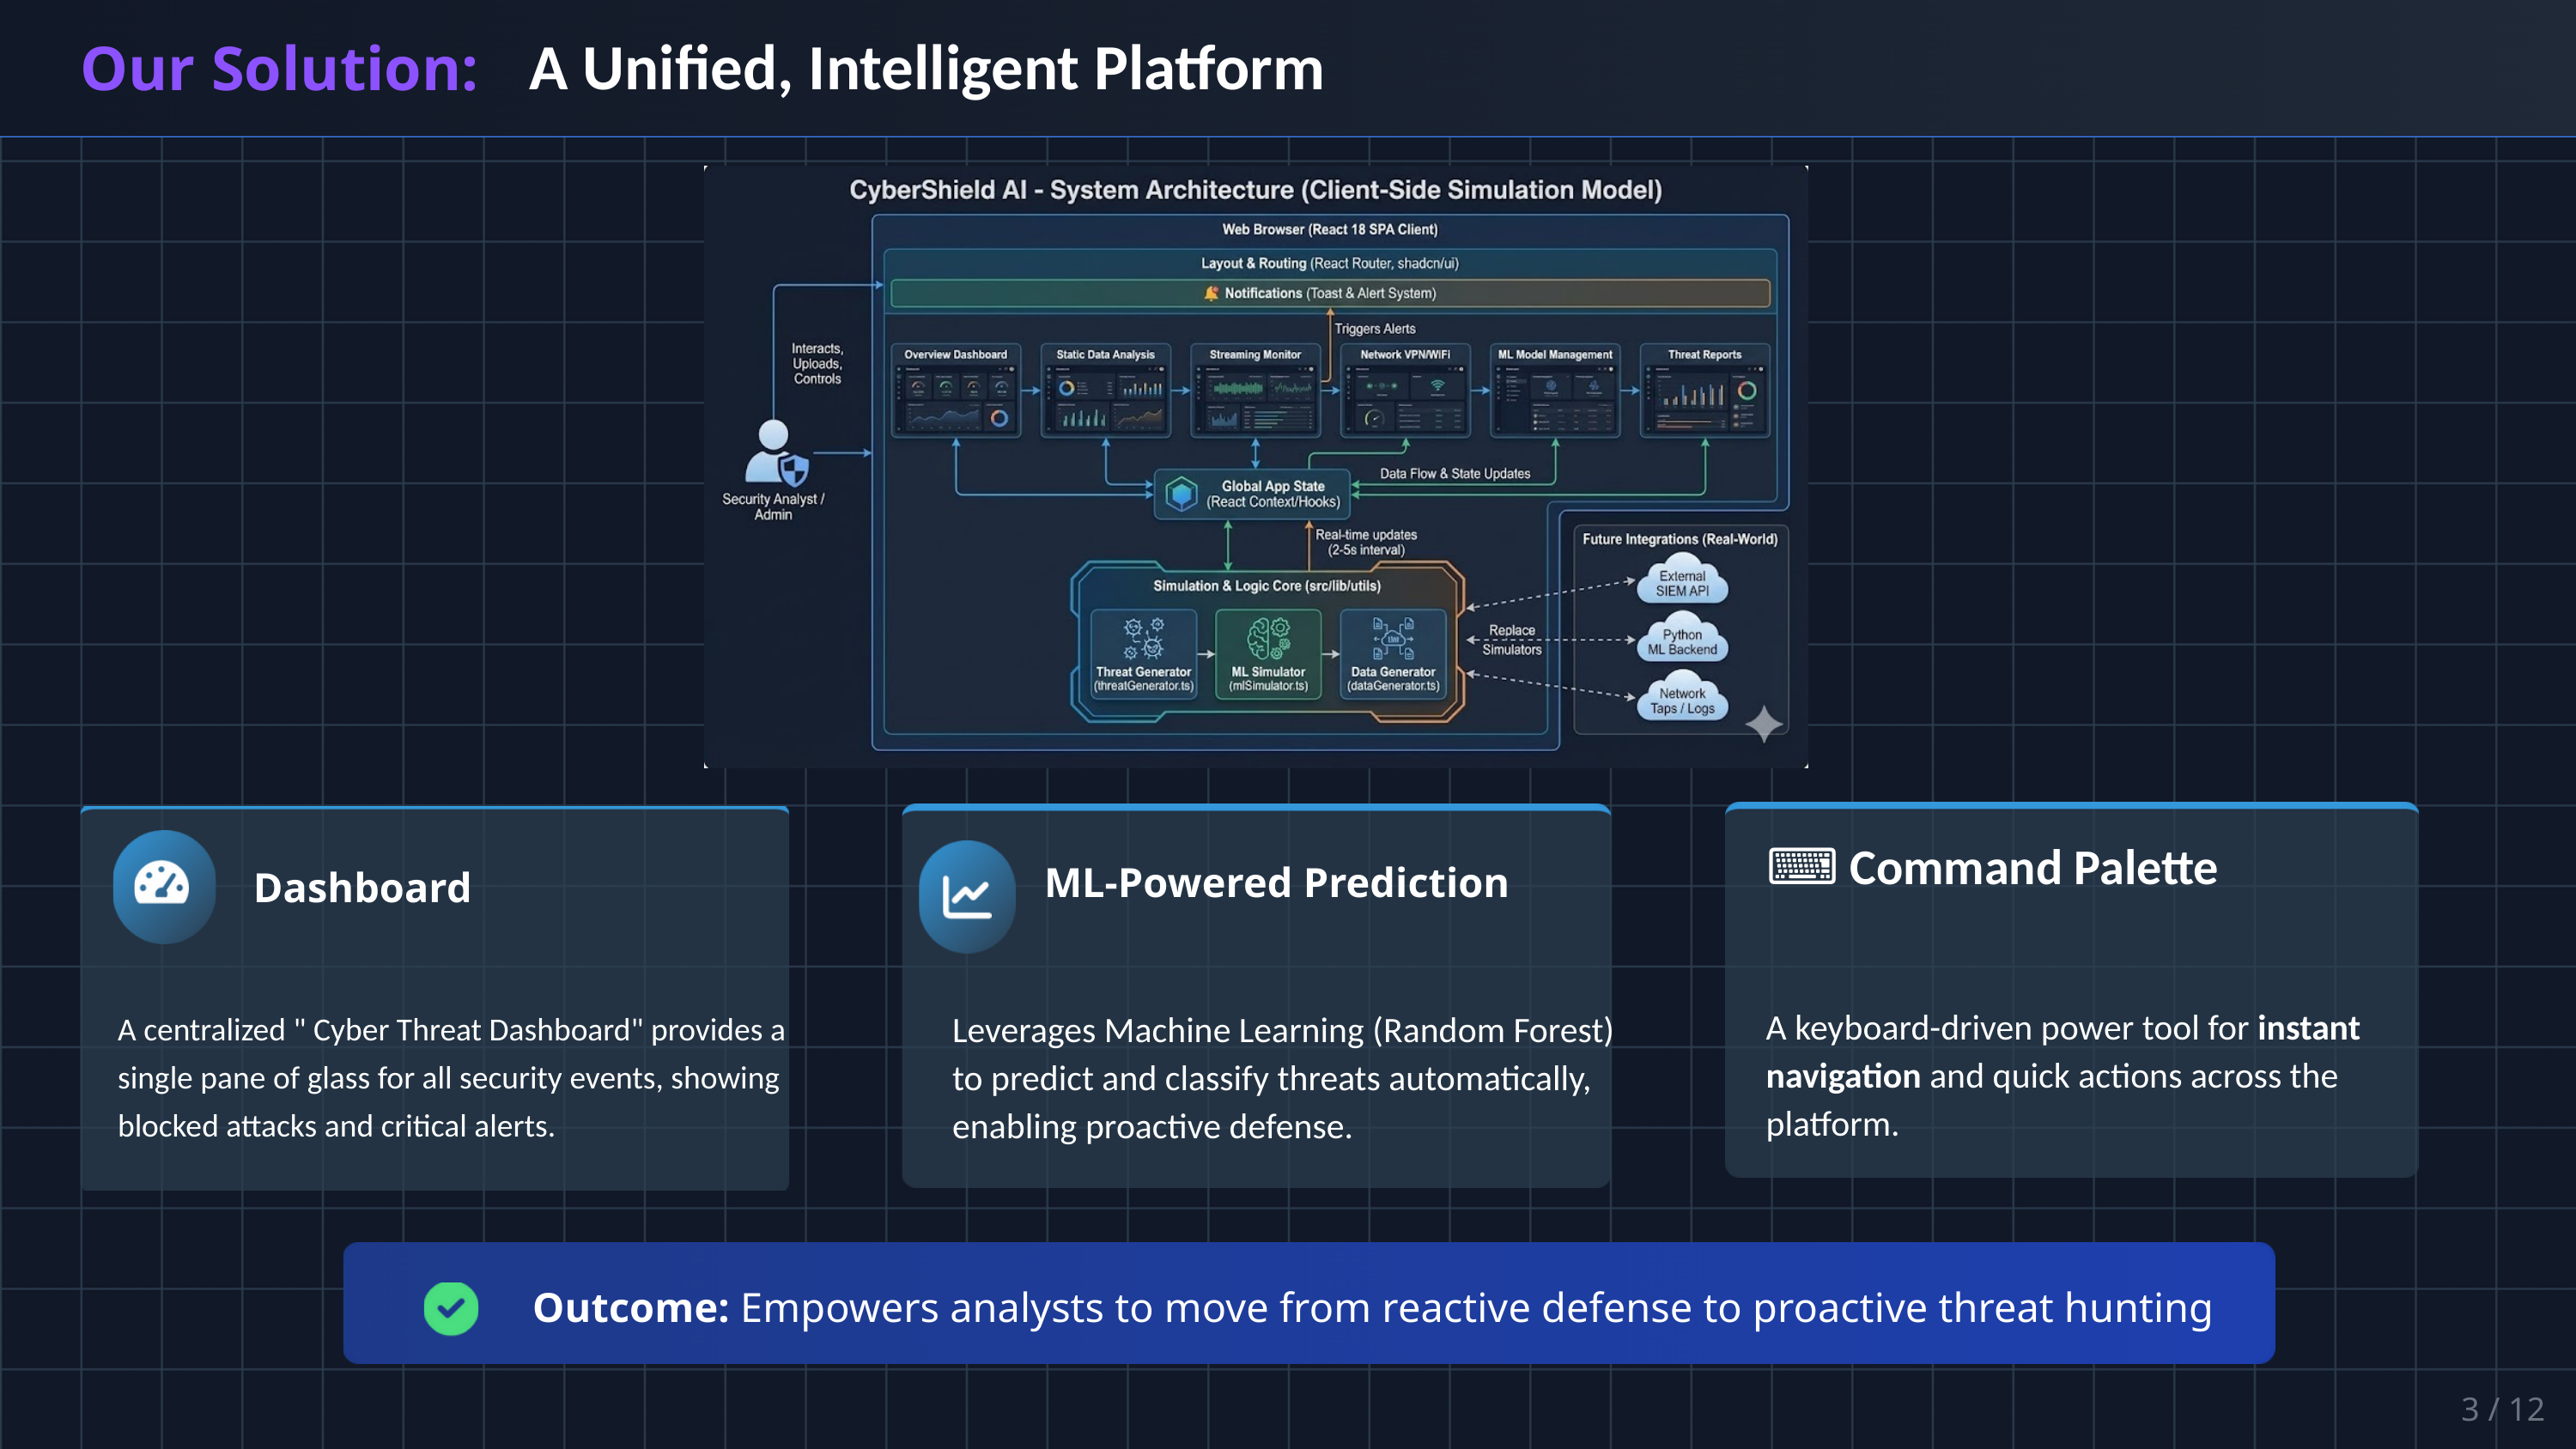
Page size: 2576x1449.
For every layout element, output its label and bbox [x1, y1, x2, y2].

text_box [343, 1242, 2276, 1364]
text_box [902, 803, 1612, 1188]
text_box [112, 830, 216, 944]
text_box [423, 1282, 479, 1338]
text_box [80, 806, 790, 1191]
picture [703, 165, 1808, 769]
text_box [919, 840, 1017, 954]
text_box [0, 0, 2576, 137]
text_box [1724, 802, 2420, 1179]
text_box [943, 864, 992, 930]
text_box [0, 147, 2576, 1449]
text_box [134, 849, 190, 915]
